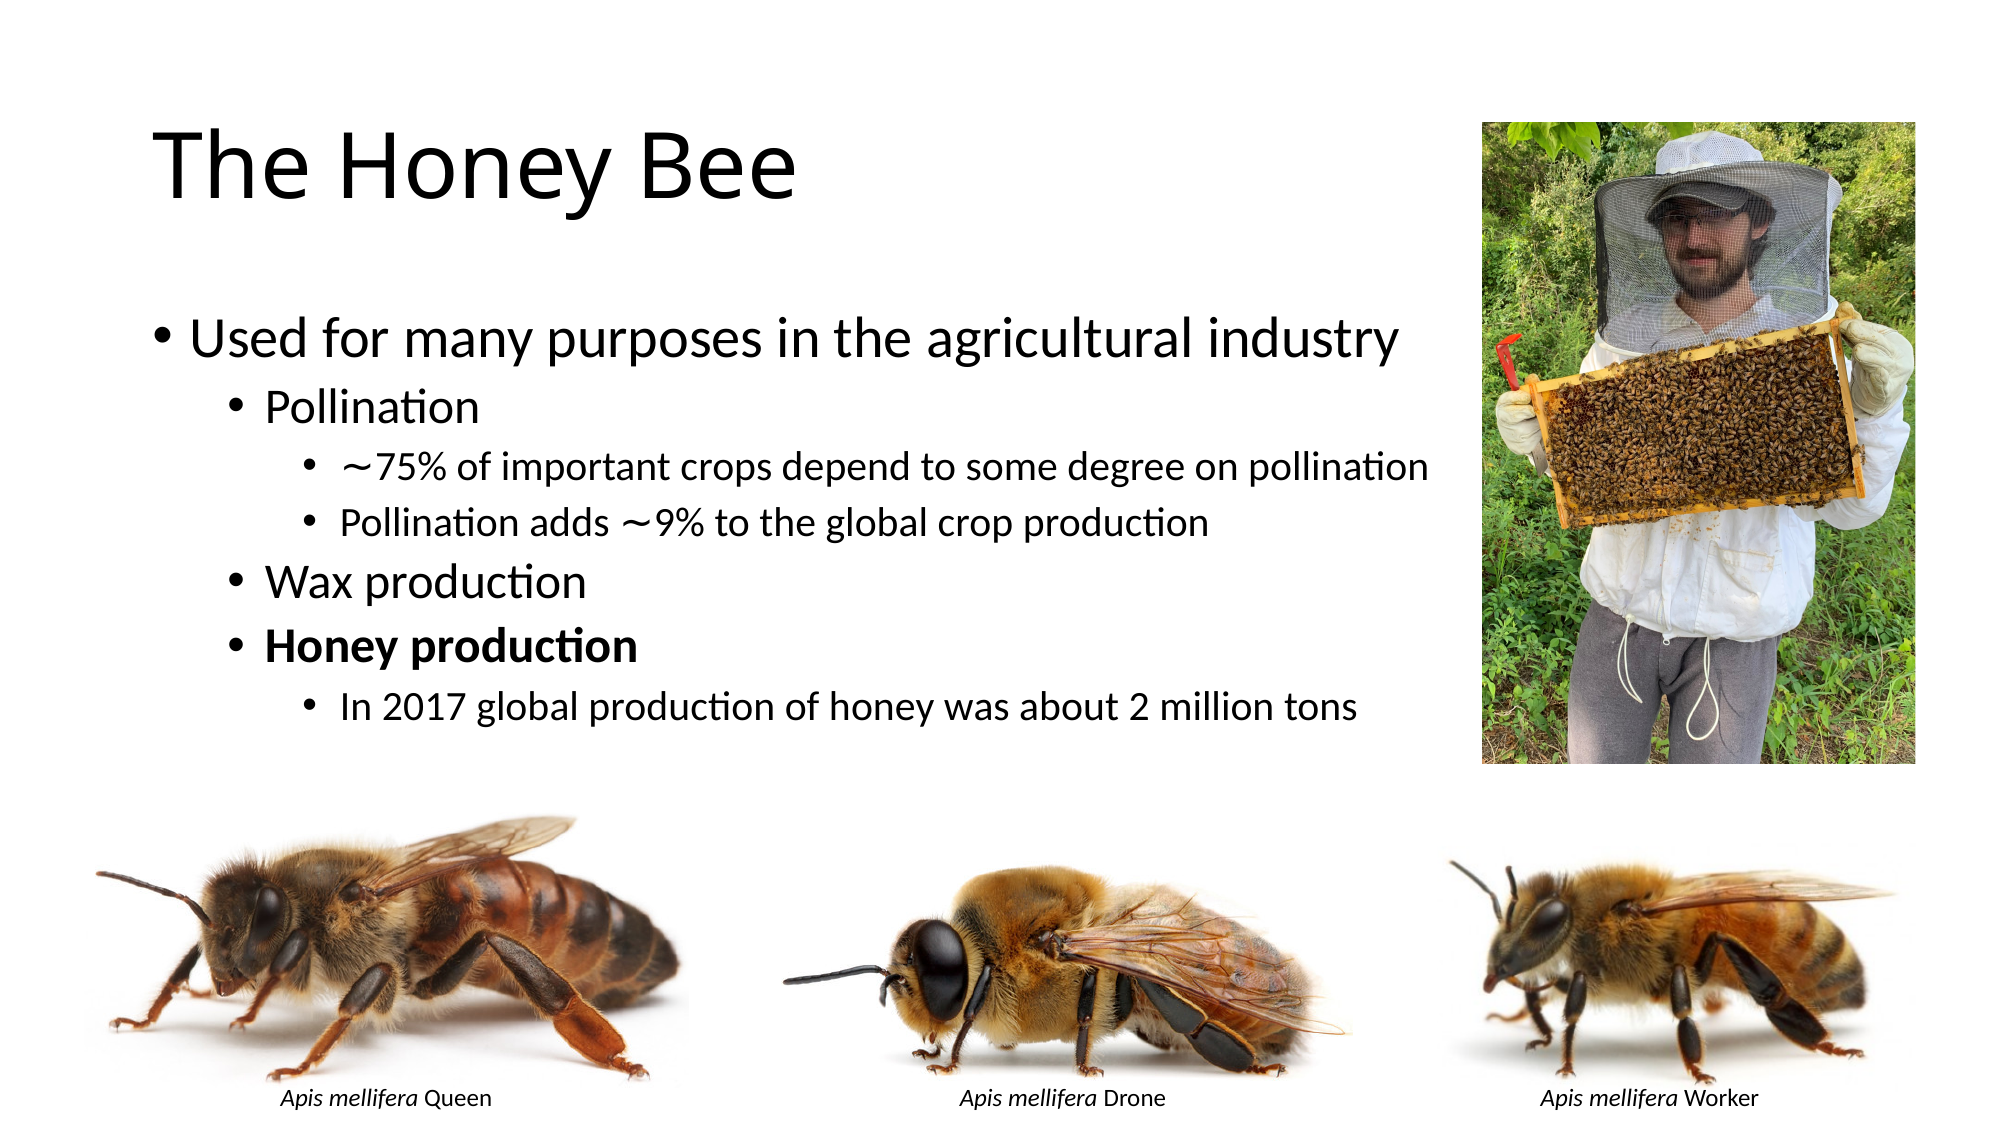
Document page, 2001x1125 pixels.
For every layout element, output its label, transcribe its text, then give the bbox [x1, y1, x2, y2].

list Used for many purposes in the agricultural industry Pollination ∼75% of important crops depend to some degree on pollination Pollination adds ∼9% to the global crop production Wax production Honey production In 2017 global production of honey was about 2 million tons [137, 299, 1482, 1014]
text_box Apis mellifera Drone [773, 1092, 1353, 1119]
picture [773, 855, 1353, 1092]
picture [84, 805, 689, 1092]
text_box Apis mellifera Queen [84, 1092, 689, 1119]
picture [1378, 122, 2000, 764]
text_box Apis mellifera Worker [1437, 1092, 1863, 1119]
picture [1437, 841, 1916, 1092]
title The Honey Bee [137, 59, 1863, 278]
